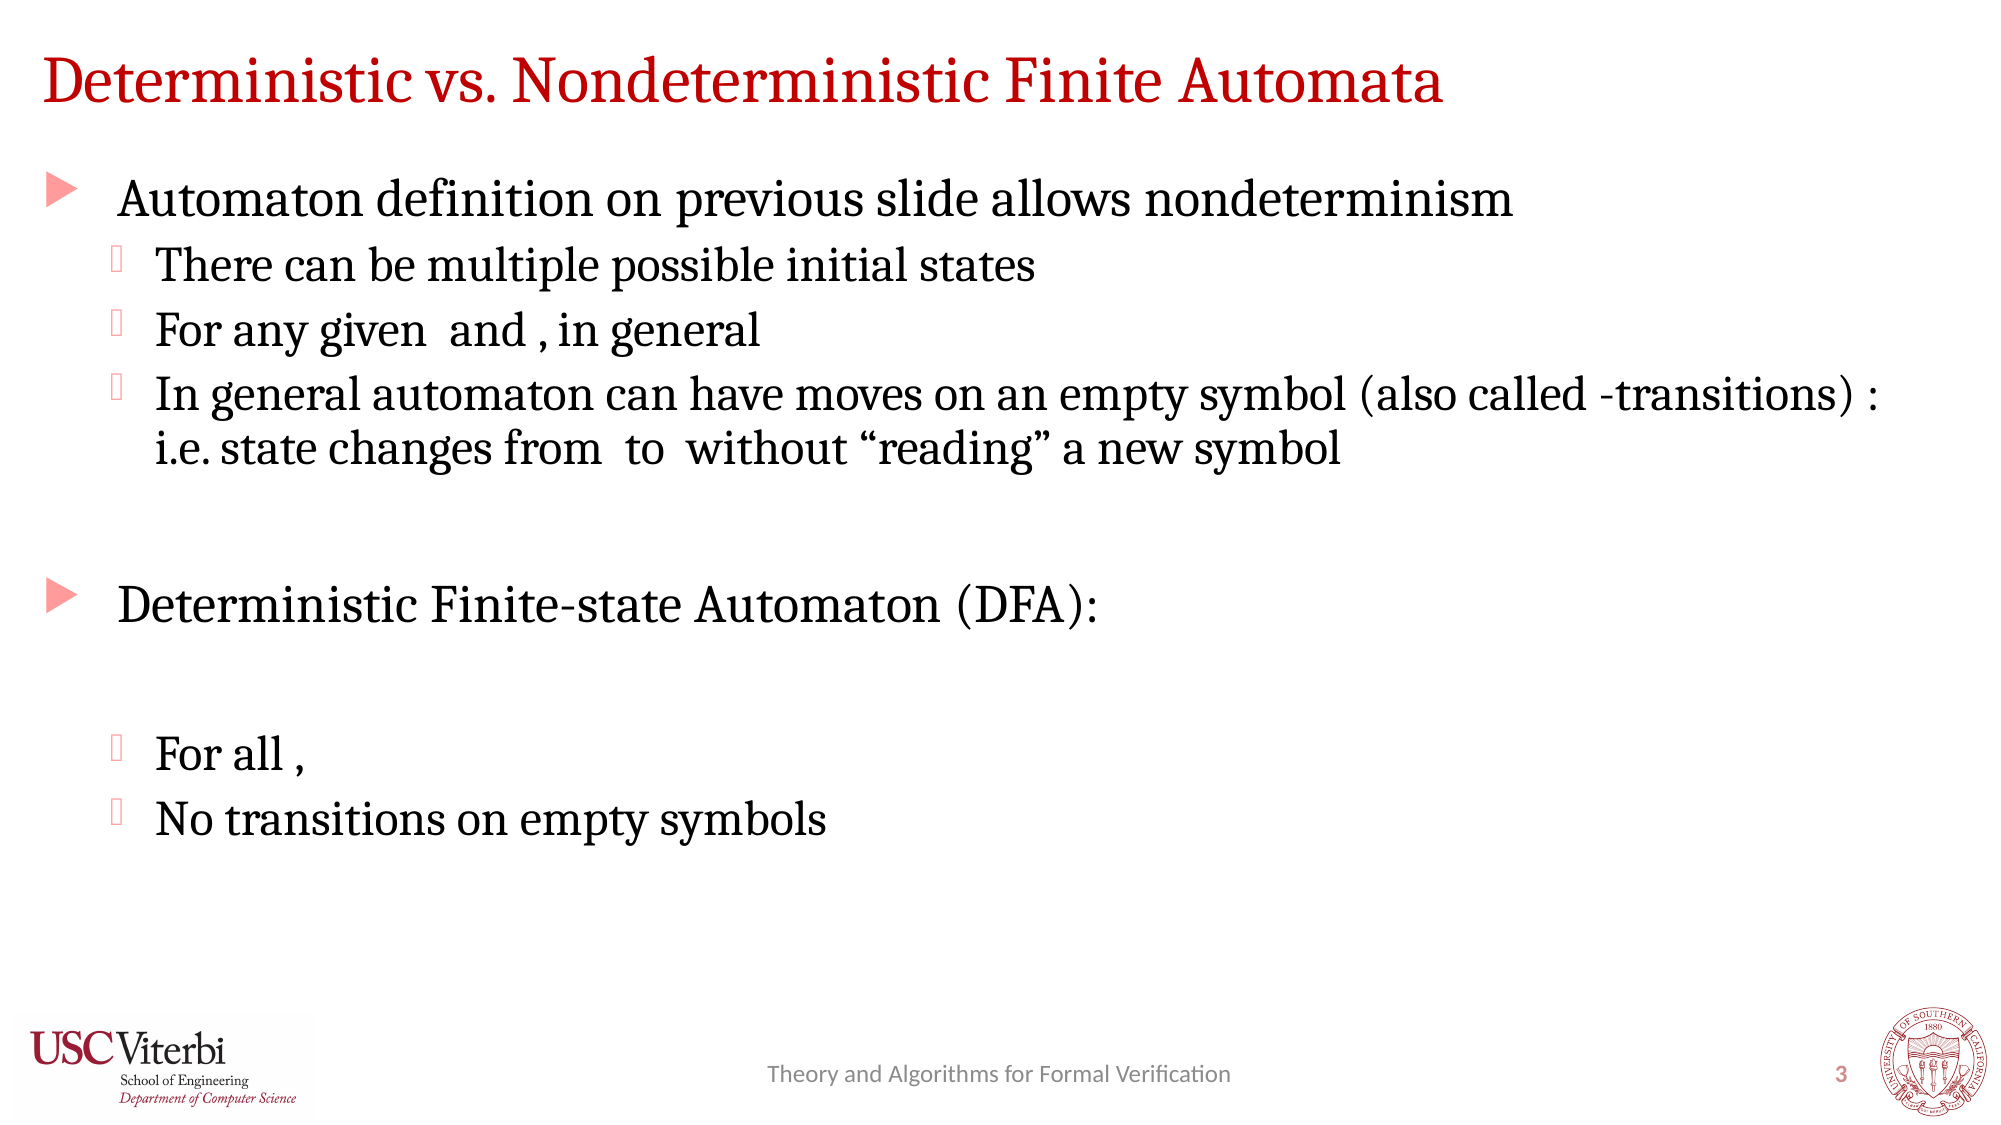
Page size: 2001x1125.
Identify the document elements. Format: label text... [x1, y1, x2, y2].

title Deterministic vs. Nondeterministic Finite Automata [27, 12, 1947, 150]
picture [12, 1014, 316, 1119]
footer Theory and Algorithms for Formal Verification [662, 1042, 1338, 1103]
slide_number 3 [1684, 1042, 1863, 1103]
picture [1879, 1002, 1988, 1119]
